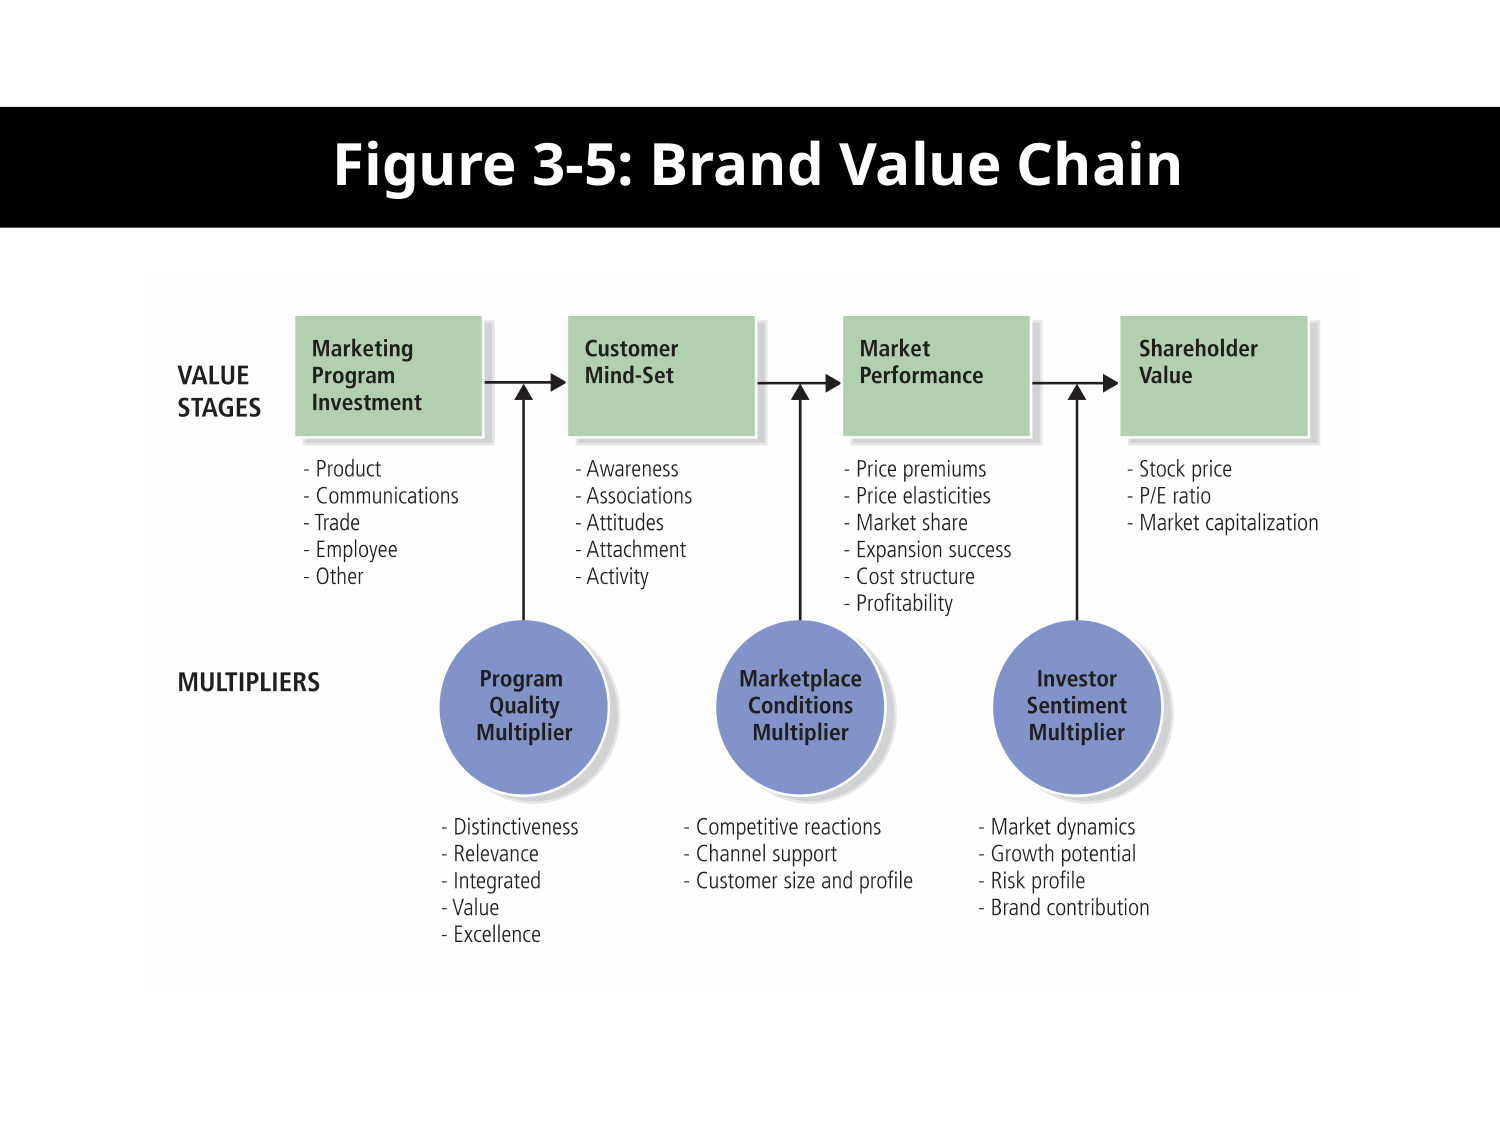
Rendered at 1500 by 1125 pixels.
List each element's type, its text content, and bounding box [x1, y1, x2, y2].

picture [141, 274, 1359, 996]
text_box [0, 106, 1500, 229]
title Figure 3-5: Brand Value Chain [68, 105, 1448, 228]
